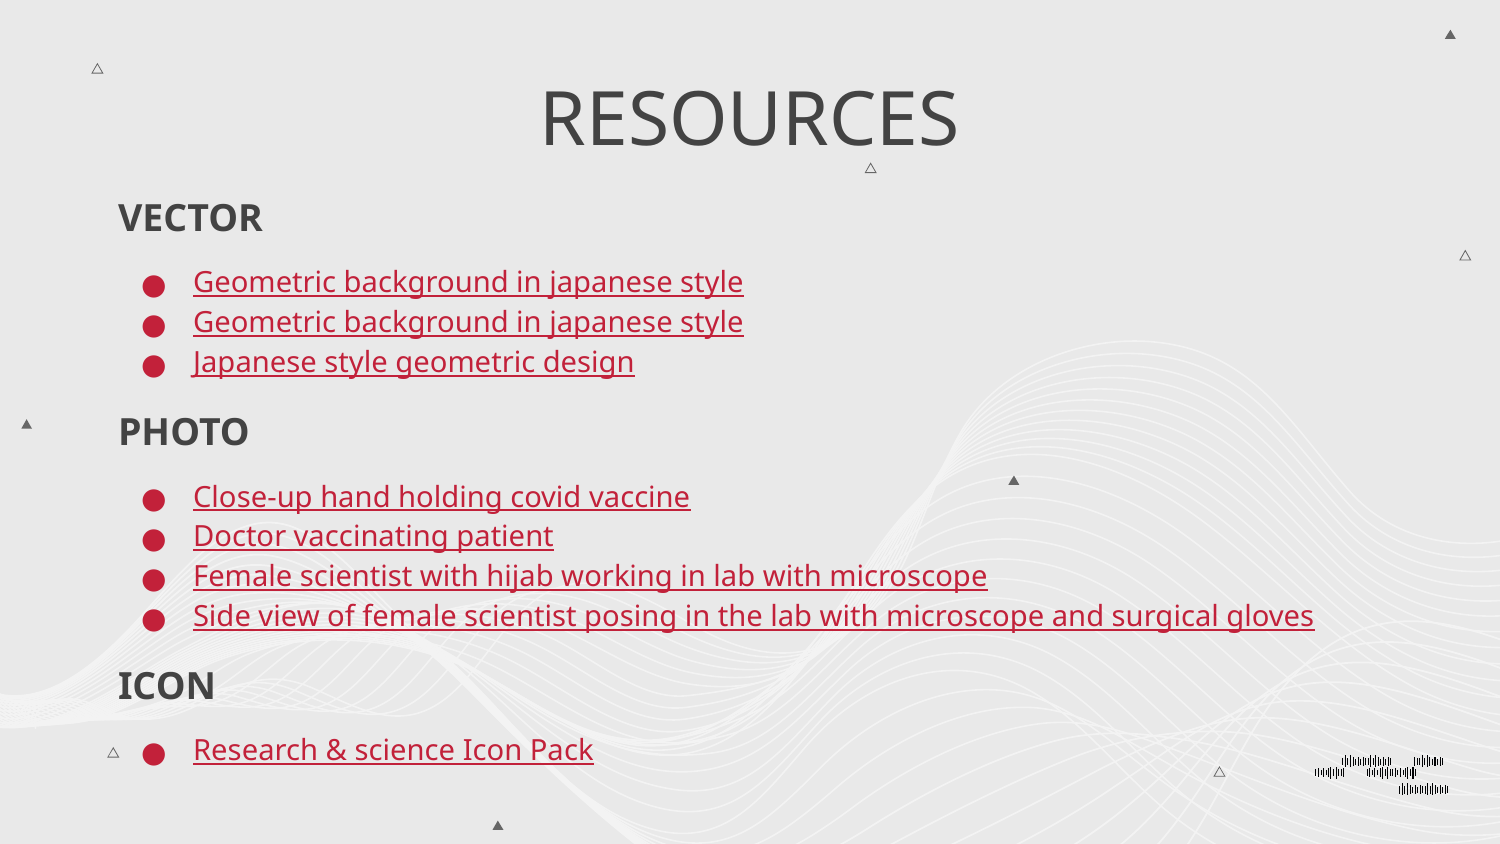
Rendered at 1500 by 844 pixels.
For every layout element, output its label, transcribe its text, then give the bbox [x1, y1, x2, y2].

list VECTOR Geometric background in japanese style Geometric background in japanese style Japanese style geometric design PHOTO Close-up hand holding covid vaccine Doctor vaccinating patient Female scientist with hijab working in lab with microscope Side view of female scientist posing in the lab with microscope and surgical gloves ICON Research & science Icon Pack [118, 210, 1382, 756]
title RESOURCES [118, 68, 1382, 163]
